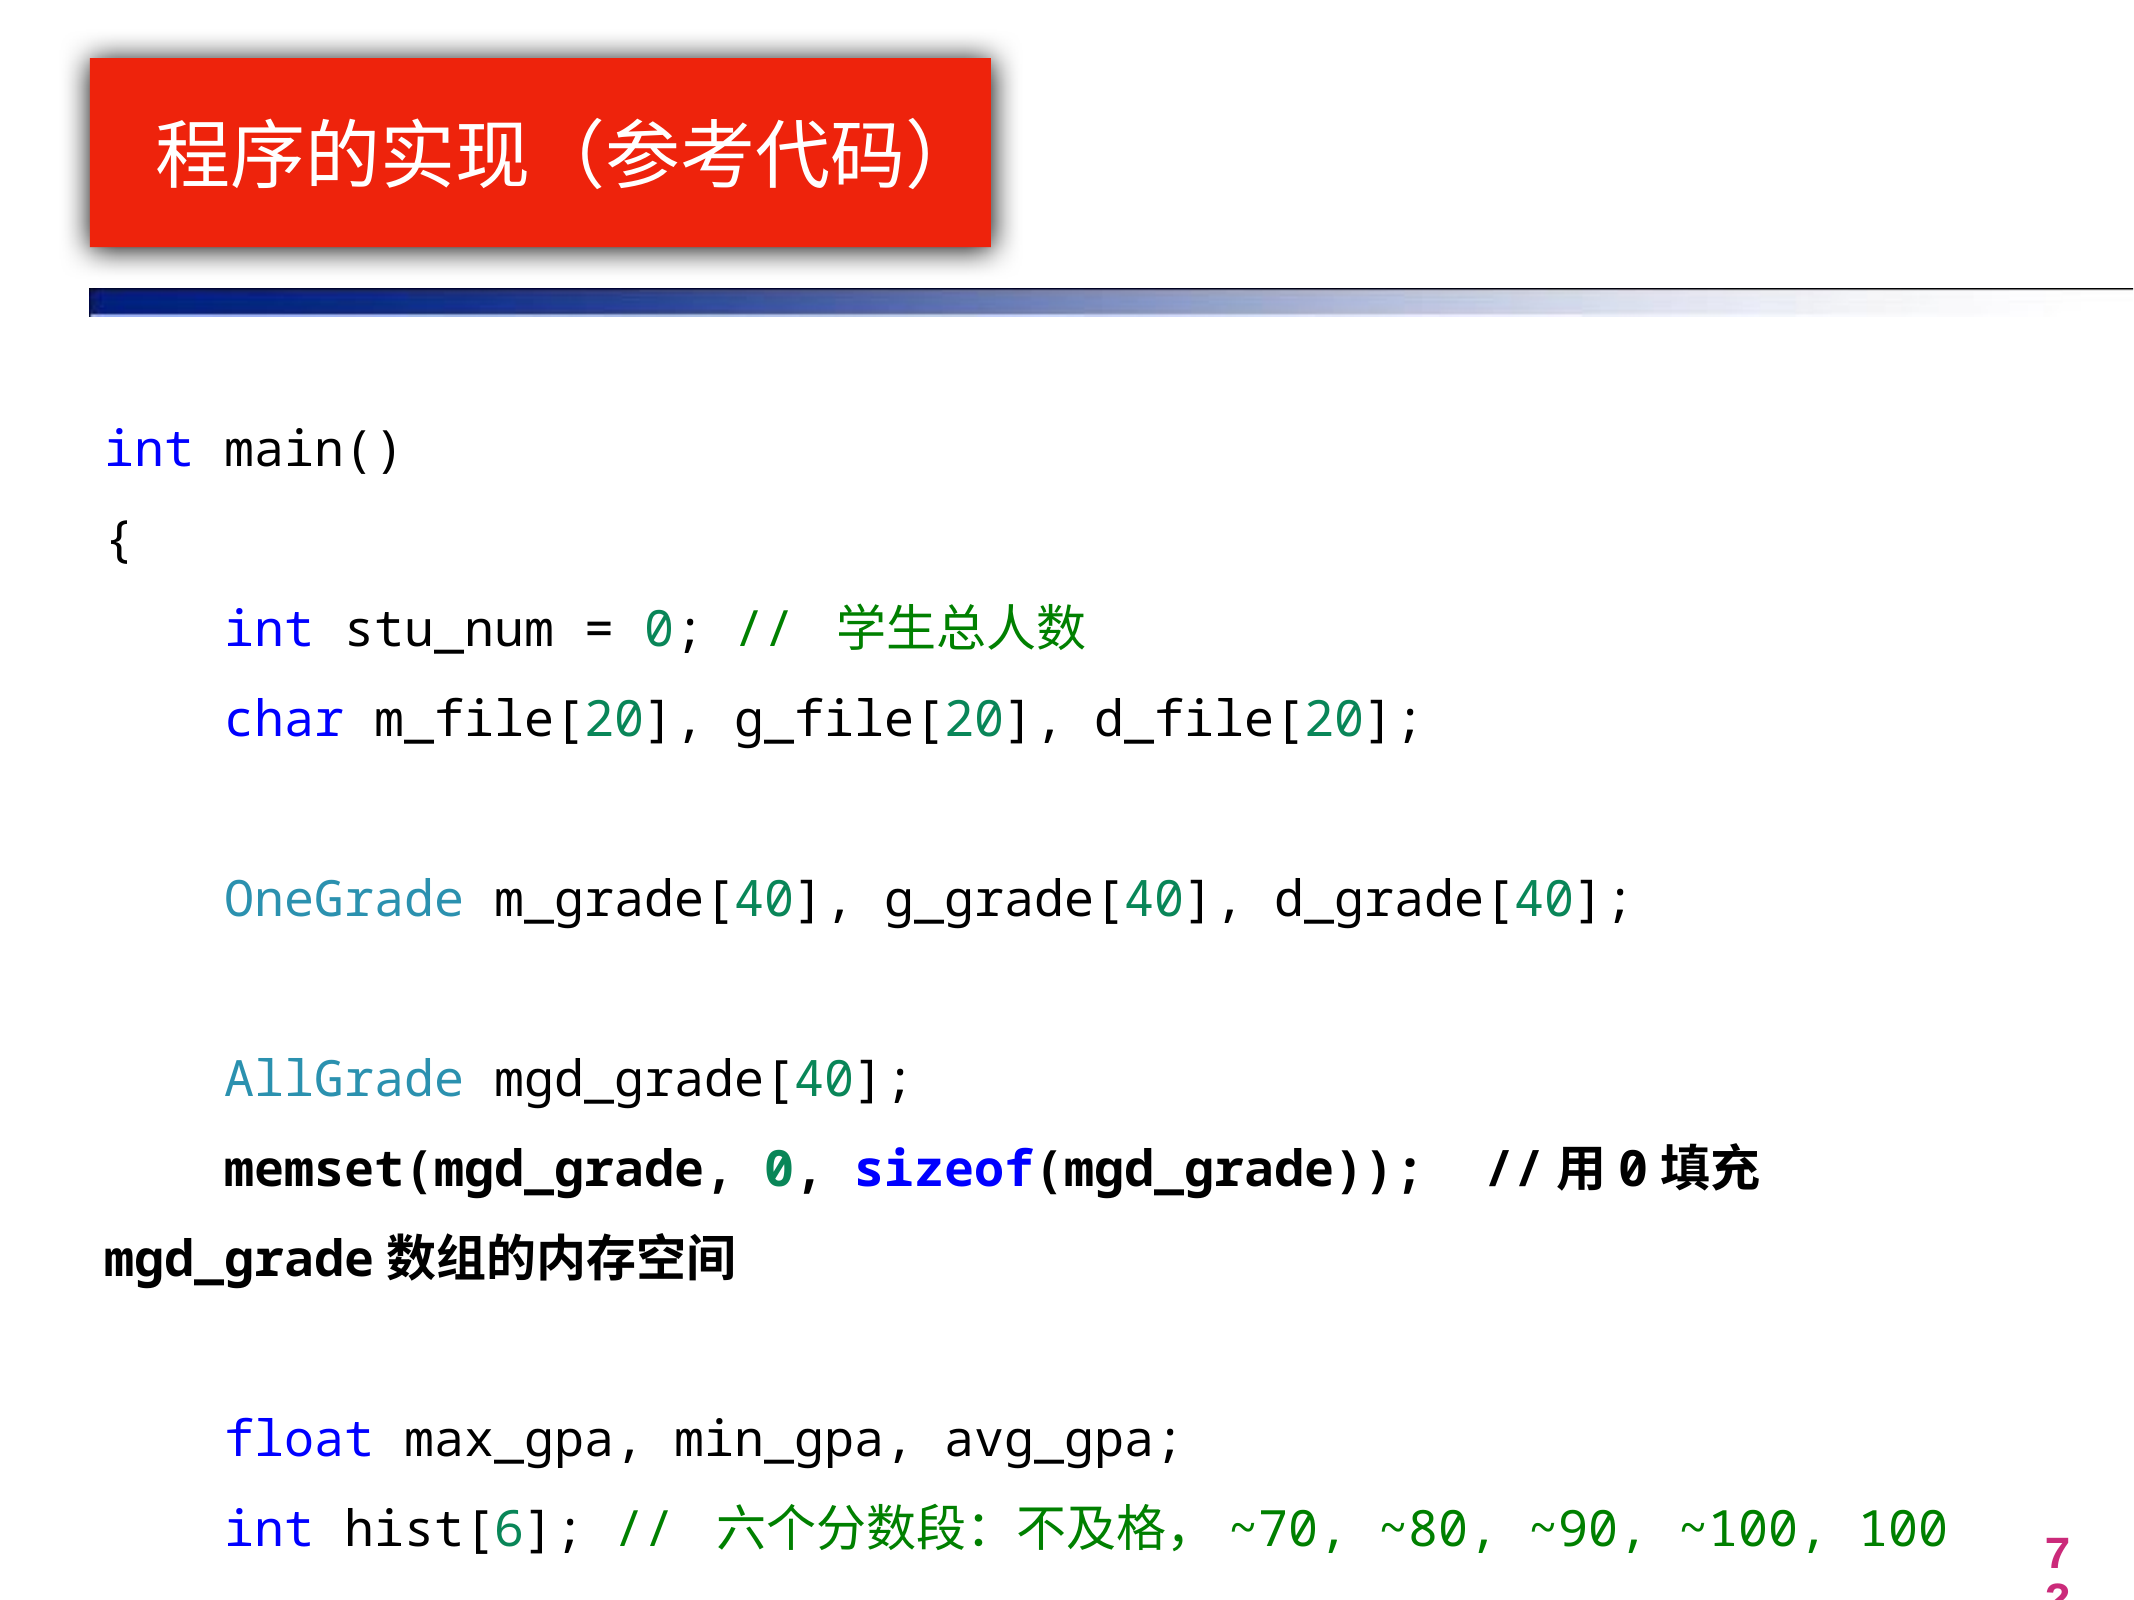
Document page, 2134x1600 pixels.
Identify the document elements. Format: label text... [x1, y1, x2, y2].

slide_number 72 [2032, 1511, 2108, 1584]
text_box int main() { int stu_num = 0; // 学生总人数 char m_file[20], g_file[20], d_file[20]; OneGrade m_grade[40], g_grade[40], d_grade[40]; AllGrade mgd_grade[40]; memset(mgd_grade, 0, sizeof(mgd_grade)); //用0填充mgd_grade数组的内存空间 float max_gpa, min_gpa, avg_gpa; int hist[6]; // 六个分数段：不及格，~70, ~80, ~90, ~100, 100 [89, 378, 1978, 1564]
title 程序的实现（参考代码） [89, 57, 992, 248]
picture [89, 288, 2134, 317]
